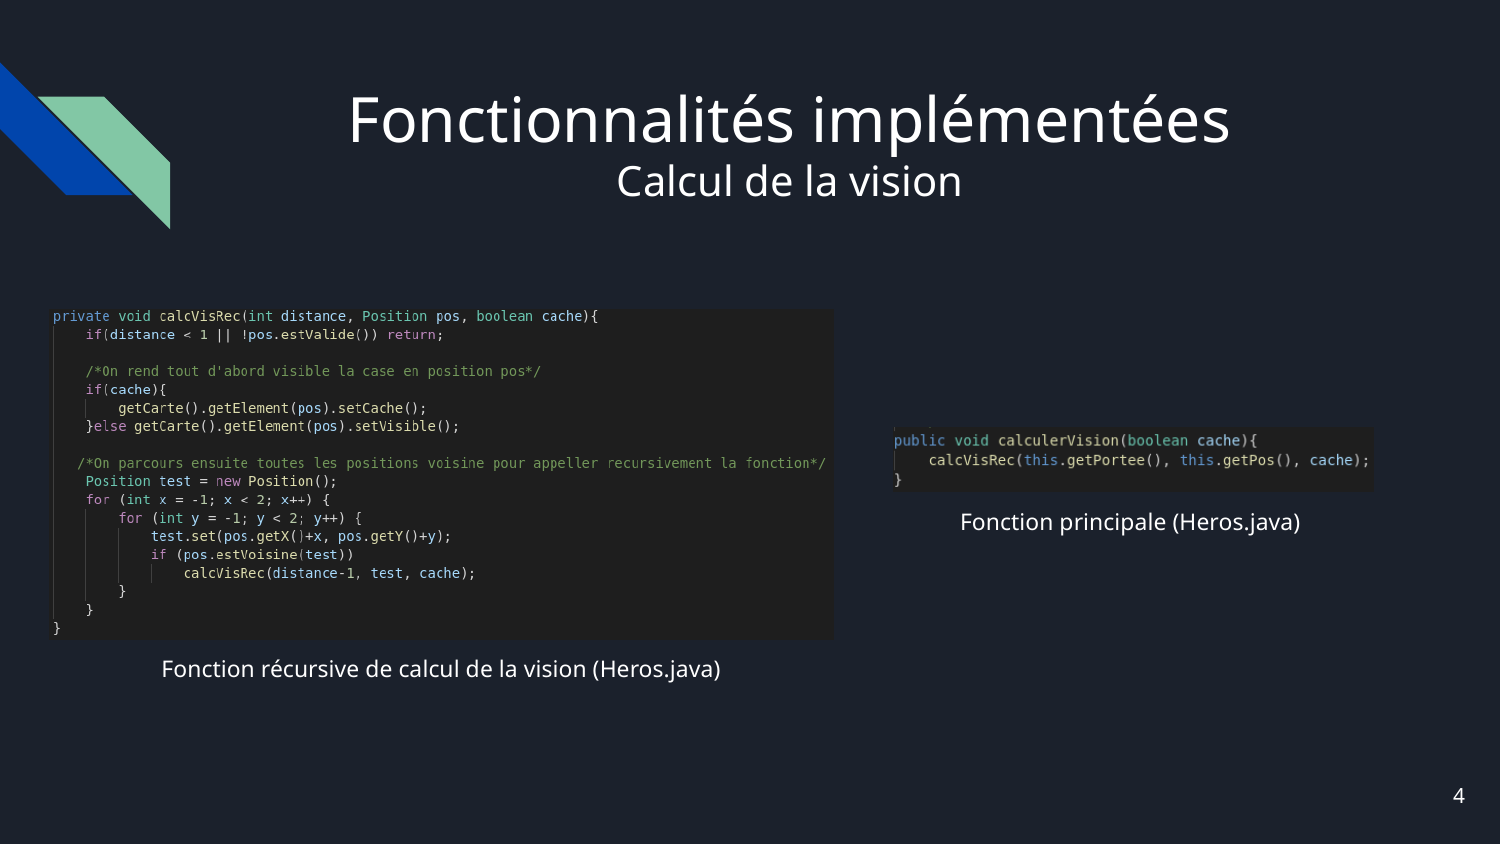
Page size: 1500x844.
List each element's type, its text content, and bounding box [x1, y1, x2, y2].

text_box Fonction récursive de calcul de la vision (Heros.java) [49, 647, 834, 670]
text_box Fonction principale (Heros.java) [893, 500, 1368, 522]
picture [893, 427, 1374, 493]
slide_number ‹#› [1389, 764, 1480, 830]
title Fonctionnalités implémentées Calcul de la vision [212, 64, 1368, 215]
picture [49, 309, 834, 641]
